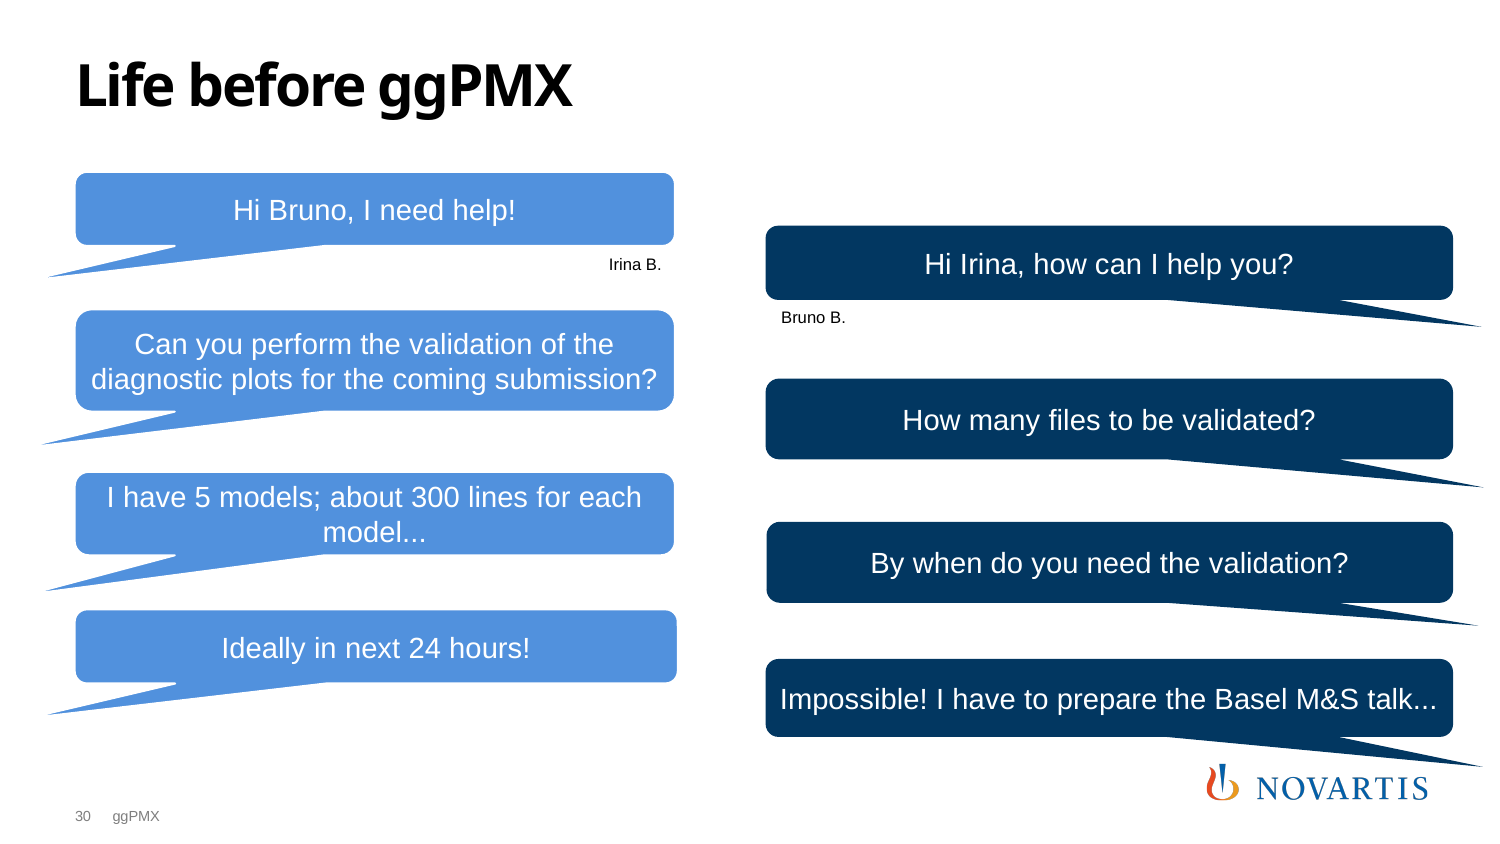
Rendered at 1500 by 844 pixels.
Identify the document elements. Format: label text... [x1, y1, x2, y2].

text_box By when do you need the validation? [765, 520, 1480, 627]
picture [1204, 761, 1430, 803]
footer ggPMX [113, 806, 735, 844]
text_box Hi Irina, how can I help you? [764, 224, 1483, 328]
text_box [75, 171, 1400, 729]
slide_number 30 [75, 806, 113, 844]
text_box I have 5 models; about 300 lines for each model... [25, 470, 677, 596]
text_box Irina B. [594, 246, 678, 282]
text_box Ideally in next 24 hours! [25, 608, 679, 720]
text_box Hi Bruno, I need help! [25, 170, 677, 282]
title Life before ggPMX [75, 56, 1425, 214]
text_box How many files to be validated? [764, 377, 1485, 489]
text_box Bruno B. [766, 299, 862, 335]
text_box Can you perform the validation of the diagnostic plots for the coming submission? [19, 308, 677, 450]
text_box Impossible! I have to prepare the Basel M&S talk... [764, 657, 1484, 768]
